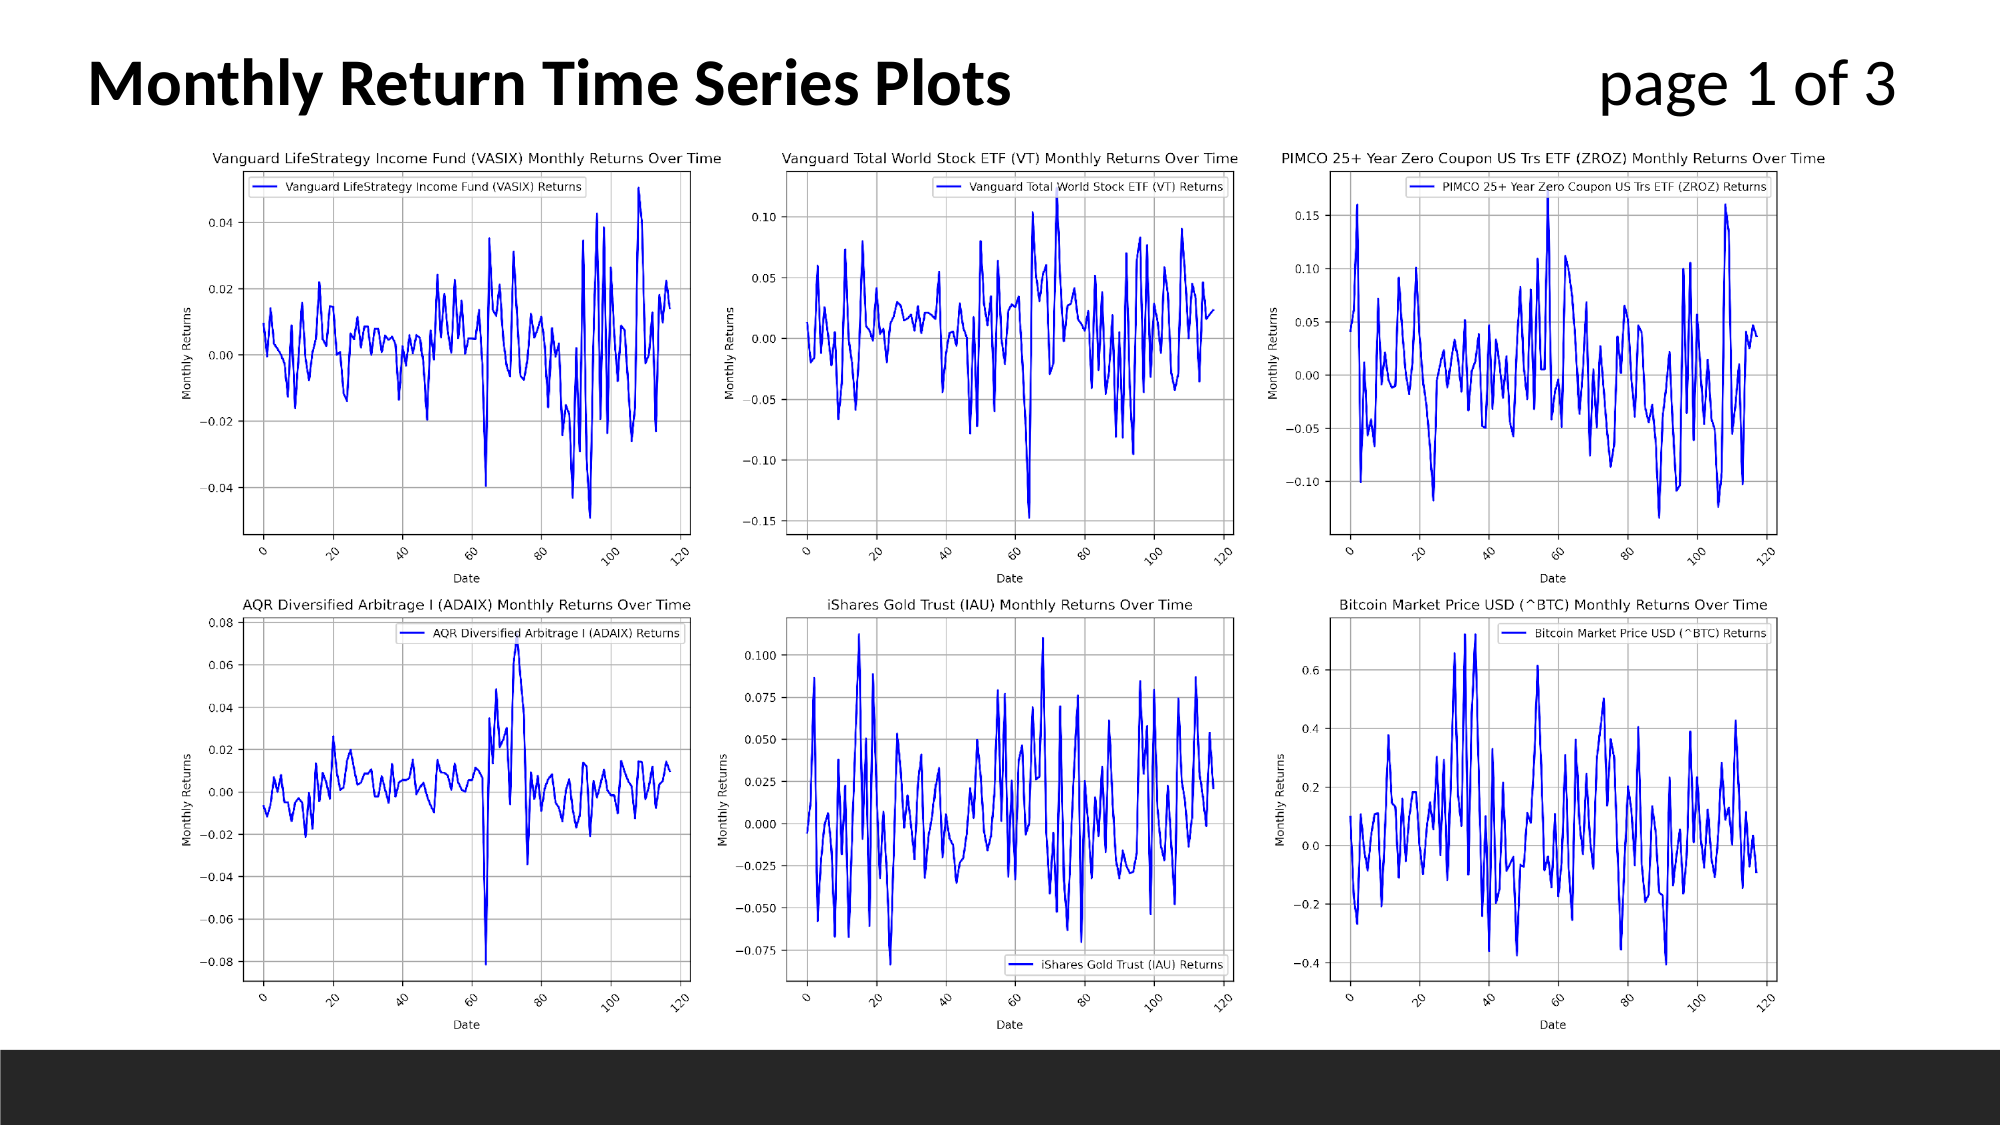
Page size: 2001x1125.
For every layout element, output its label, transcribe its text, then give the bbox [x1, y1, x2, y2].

picture [164, 142, 1836, 1043]
text_box Monthly Return Time Series Plots page 1 of 3 [72, 31, 1927, 143]
